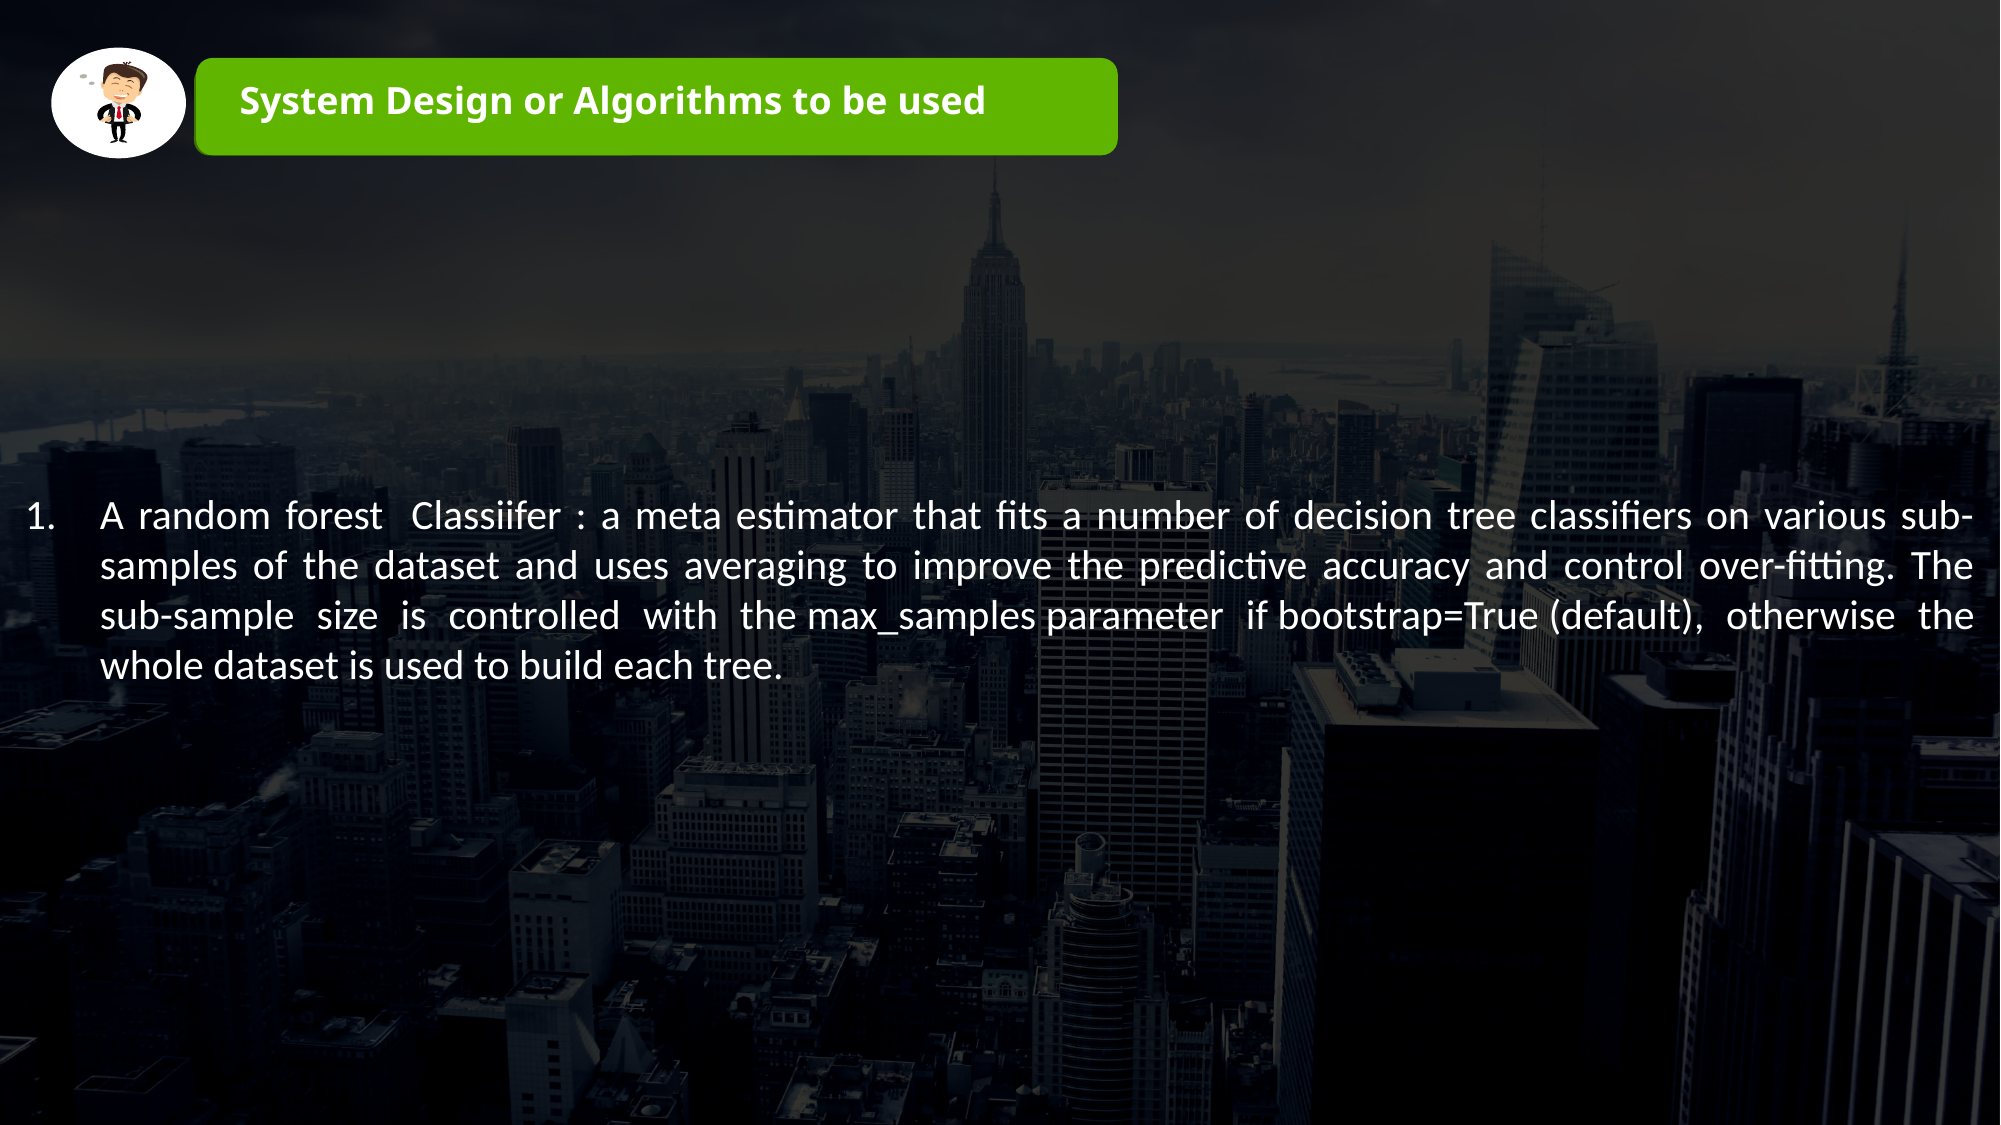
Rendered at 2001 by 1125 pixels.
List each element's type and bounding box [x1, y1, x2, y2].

text_box [79, 57, 152, 144]
picture [0, 0, 2001, 1125]
text_box [50, 47, 1119, 159]
